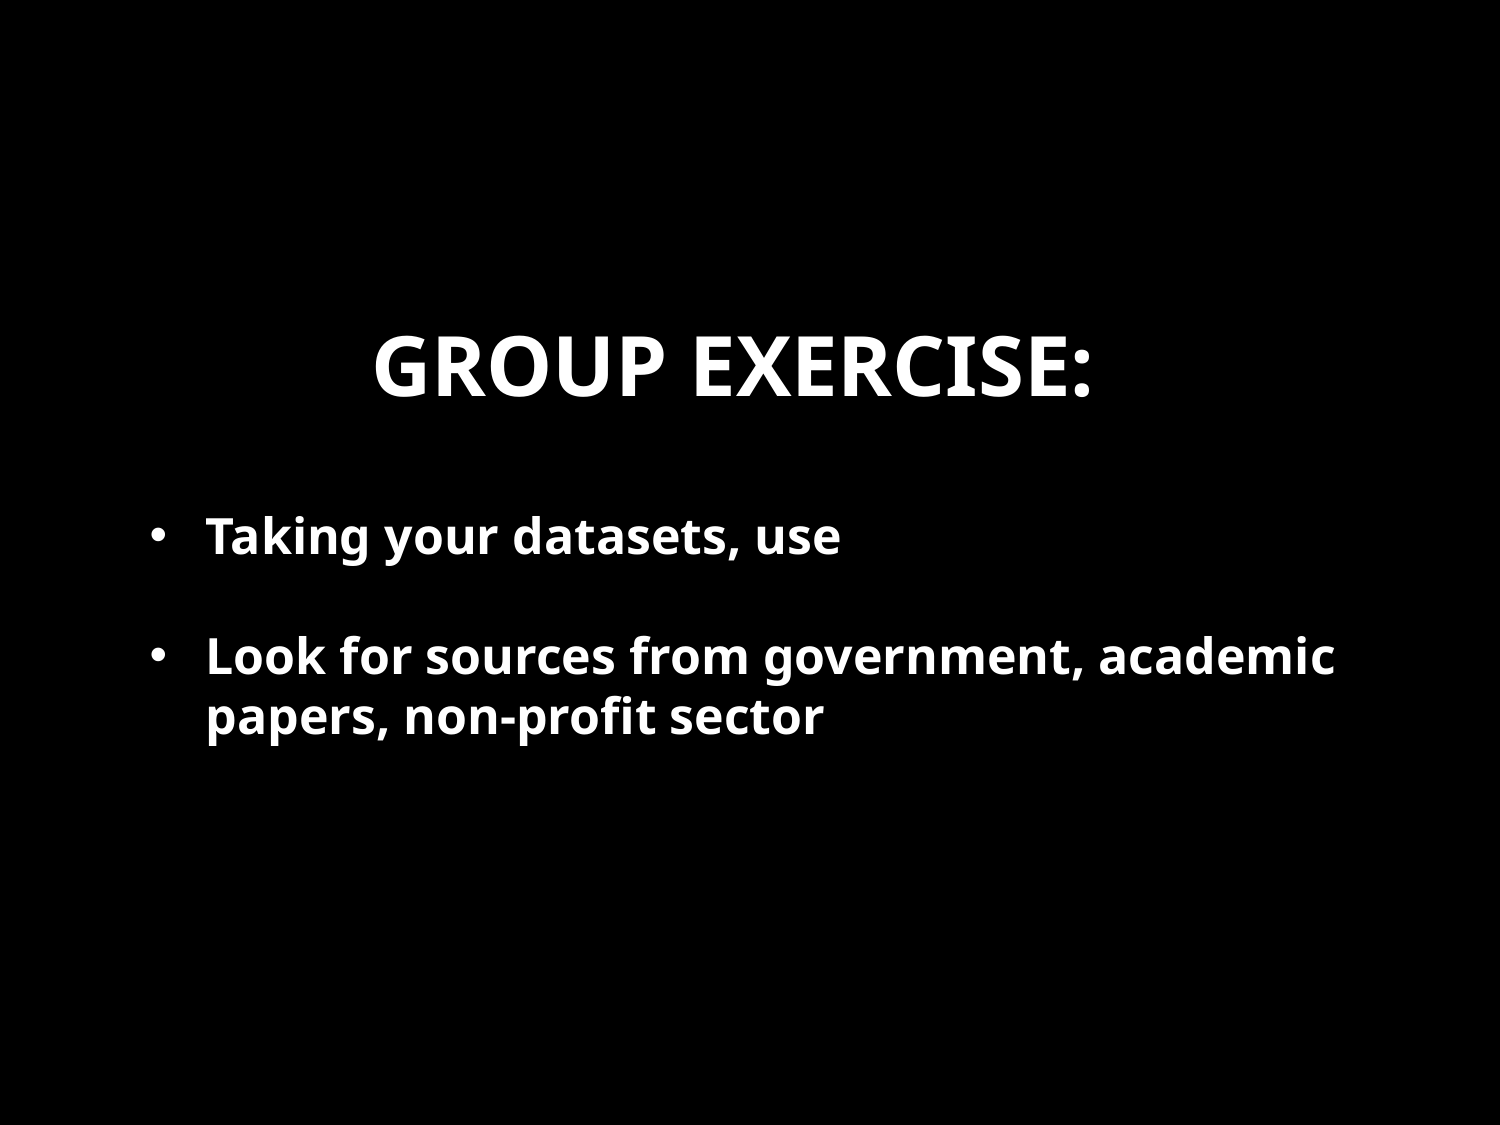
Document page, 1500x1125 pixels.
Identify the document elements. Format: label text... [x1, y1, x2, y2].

text_box Taking your datasets, use Look for sources from government, academic papers, non-profit sector [59, 437, 1500, 752]
title Group exercise: [106, 305, 1382, 437]
